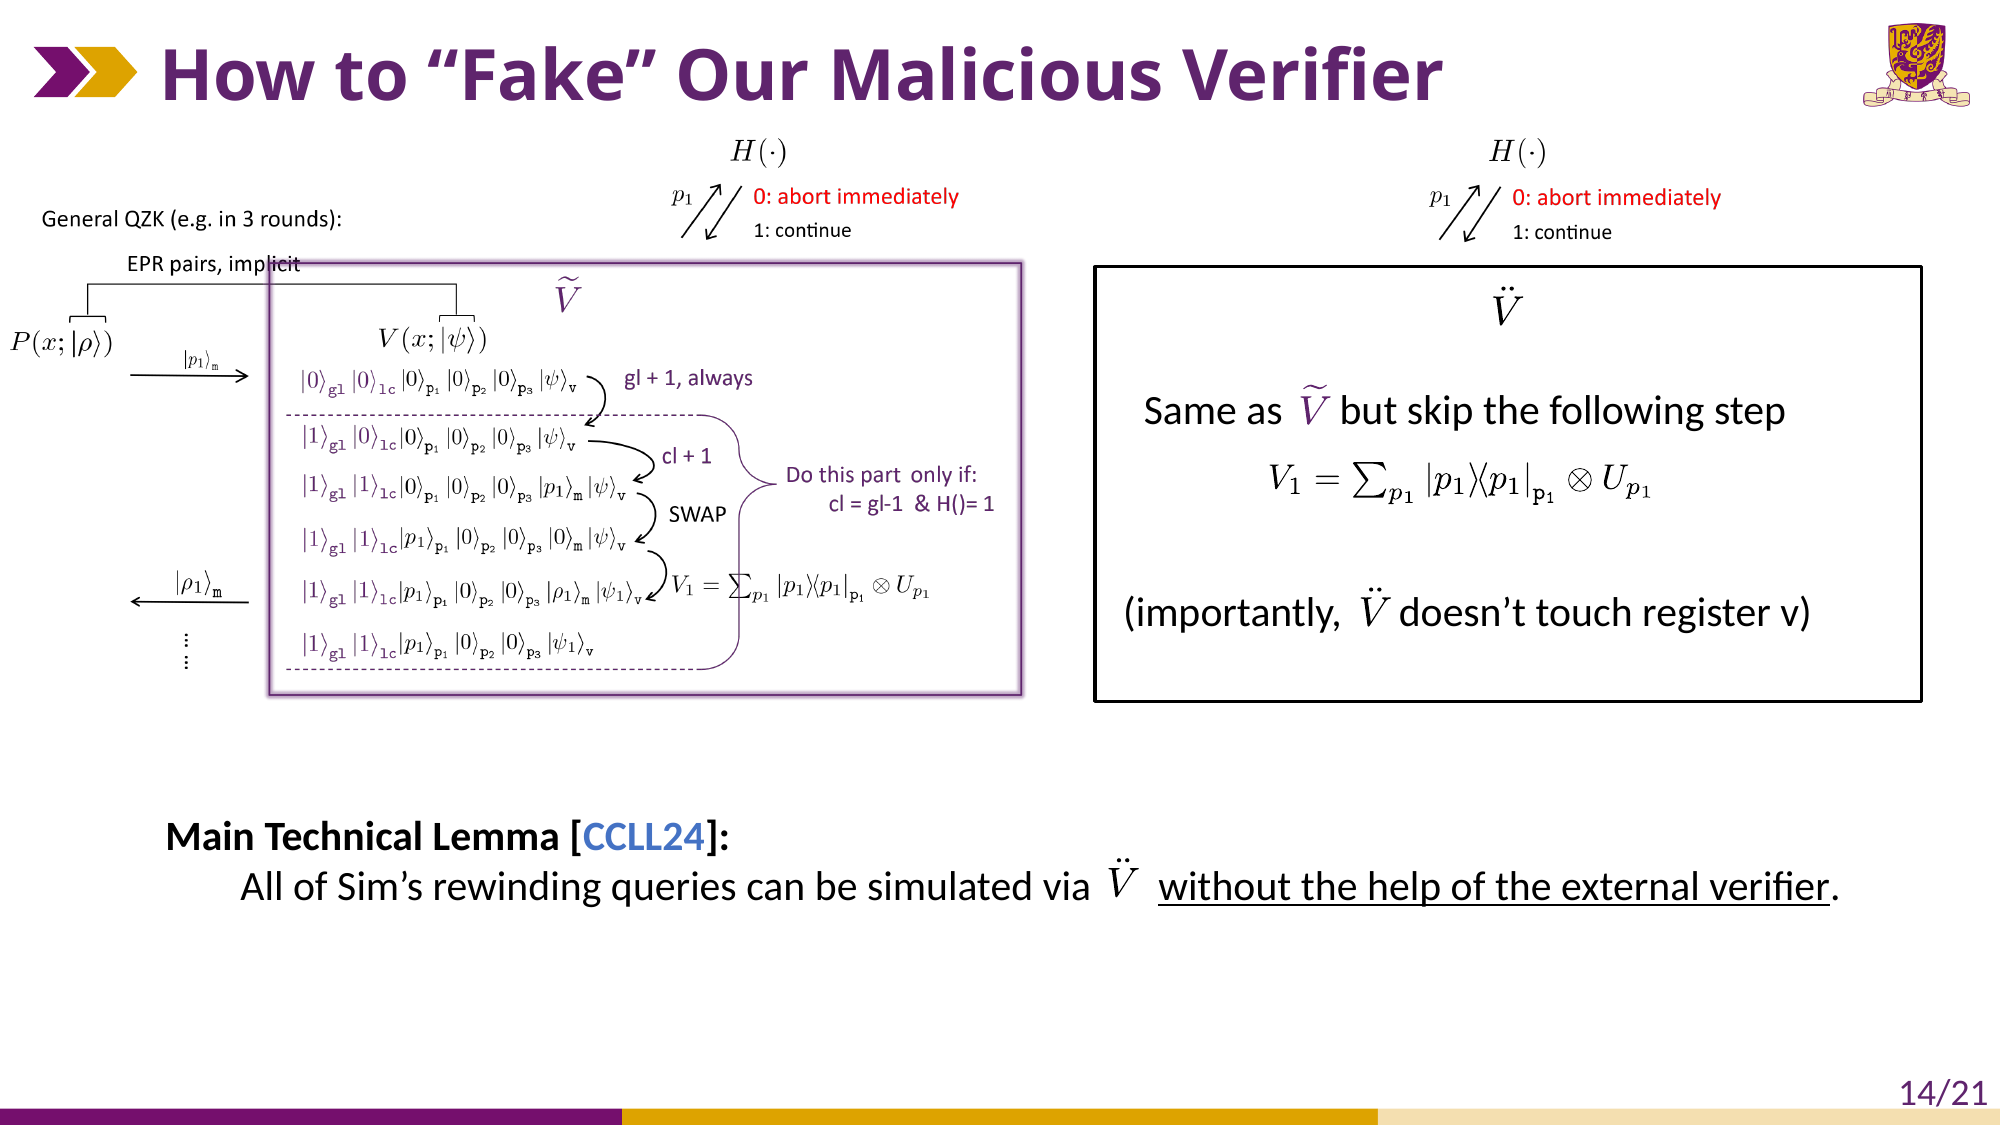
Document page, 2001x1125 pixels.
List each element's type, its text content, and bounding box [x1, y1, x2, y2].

picture [1428, 137, 1746, 259]
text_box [1360, 587, 1392, 627]
picture [9, 137, 1029, 702]
title How to “Fake” Our Malicious Verifier [144, 17, 1827, 127]
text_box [1492, 286, 1524, 326]
text_box (importantly, doesn’t touch register v) [1108, 577, 1863, 643]
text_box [1108, 858, 1139, 898]
text_box Main Technical Lemma [CCLL24]: All of Sim’s rewinding queries can be simulated via without the help of the external verifier. [150, 801, 1892, 917]
text_box [1095, 266, 1922, 702]
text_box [1300, 384, 1331, 425]
picture [1863, 23, 1970, 107]
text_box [1269, 462, 1650, 505]
text_box Same as but skip the following step [1128, 375, 1805, 490]
